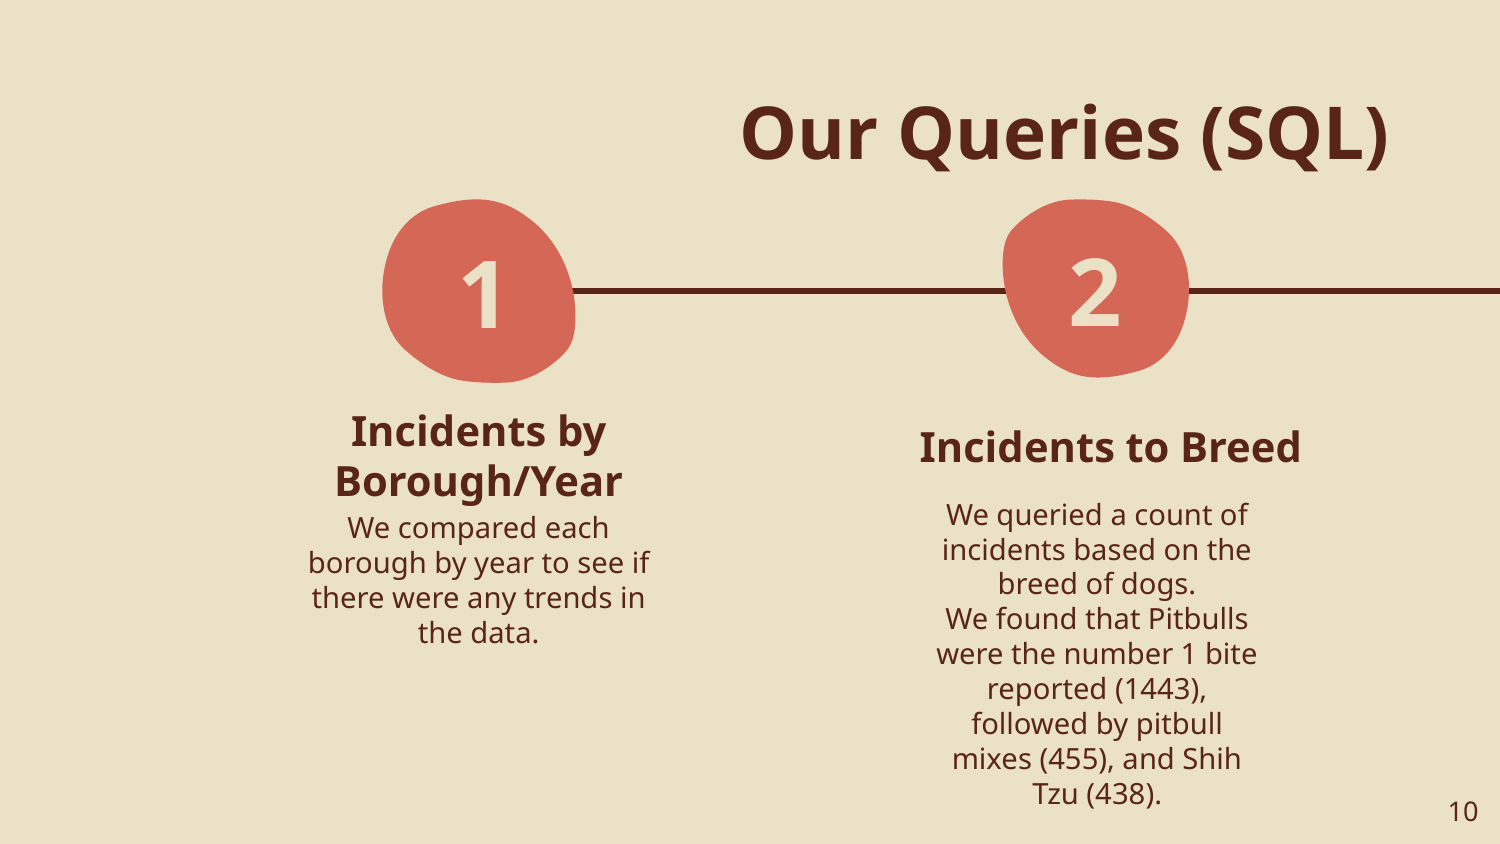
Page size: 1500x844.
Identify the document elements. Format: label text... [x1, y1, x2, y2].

title 2 [1053, 300, 1141, 342]
title Incidents by Borough/Year [273, 389, 684, 477]
subtitle We compared each borough by year to see if there were any trends in the data. [273, 494, 684, 679]
text_box [1002, 199, 1189, 290]
title Our Queries (SQL) [98, 72, 1406, 167]
title Incidents to Breed [896, 405, 1326, 493]
title 1 [442, 300, 530, 345]
subtitle We queried a count of incidents based on the breed of dogs. We found that Pitbulls were the number 1 bite reported (1443), followed by pitbull mixes (455), and Shih Tzu (438). [919, 493, 1275, 603]
slide_number ‹#› [1403, 779, 1494, 844]
title 2 [1053, 235, 1141, 290]
text_box [382, 199, 576, 383]
text_box [1007, 300, 1189, 378]
title 1 [442, 237, 530, 290]
